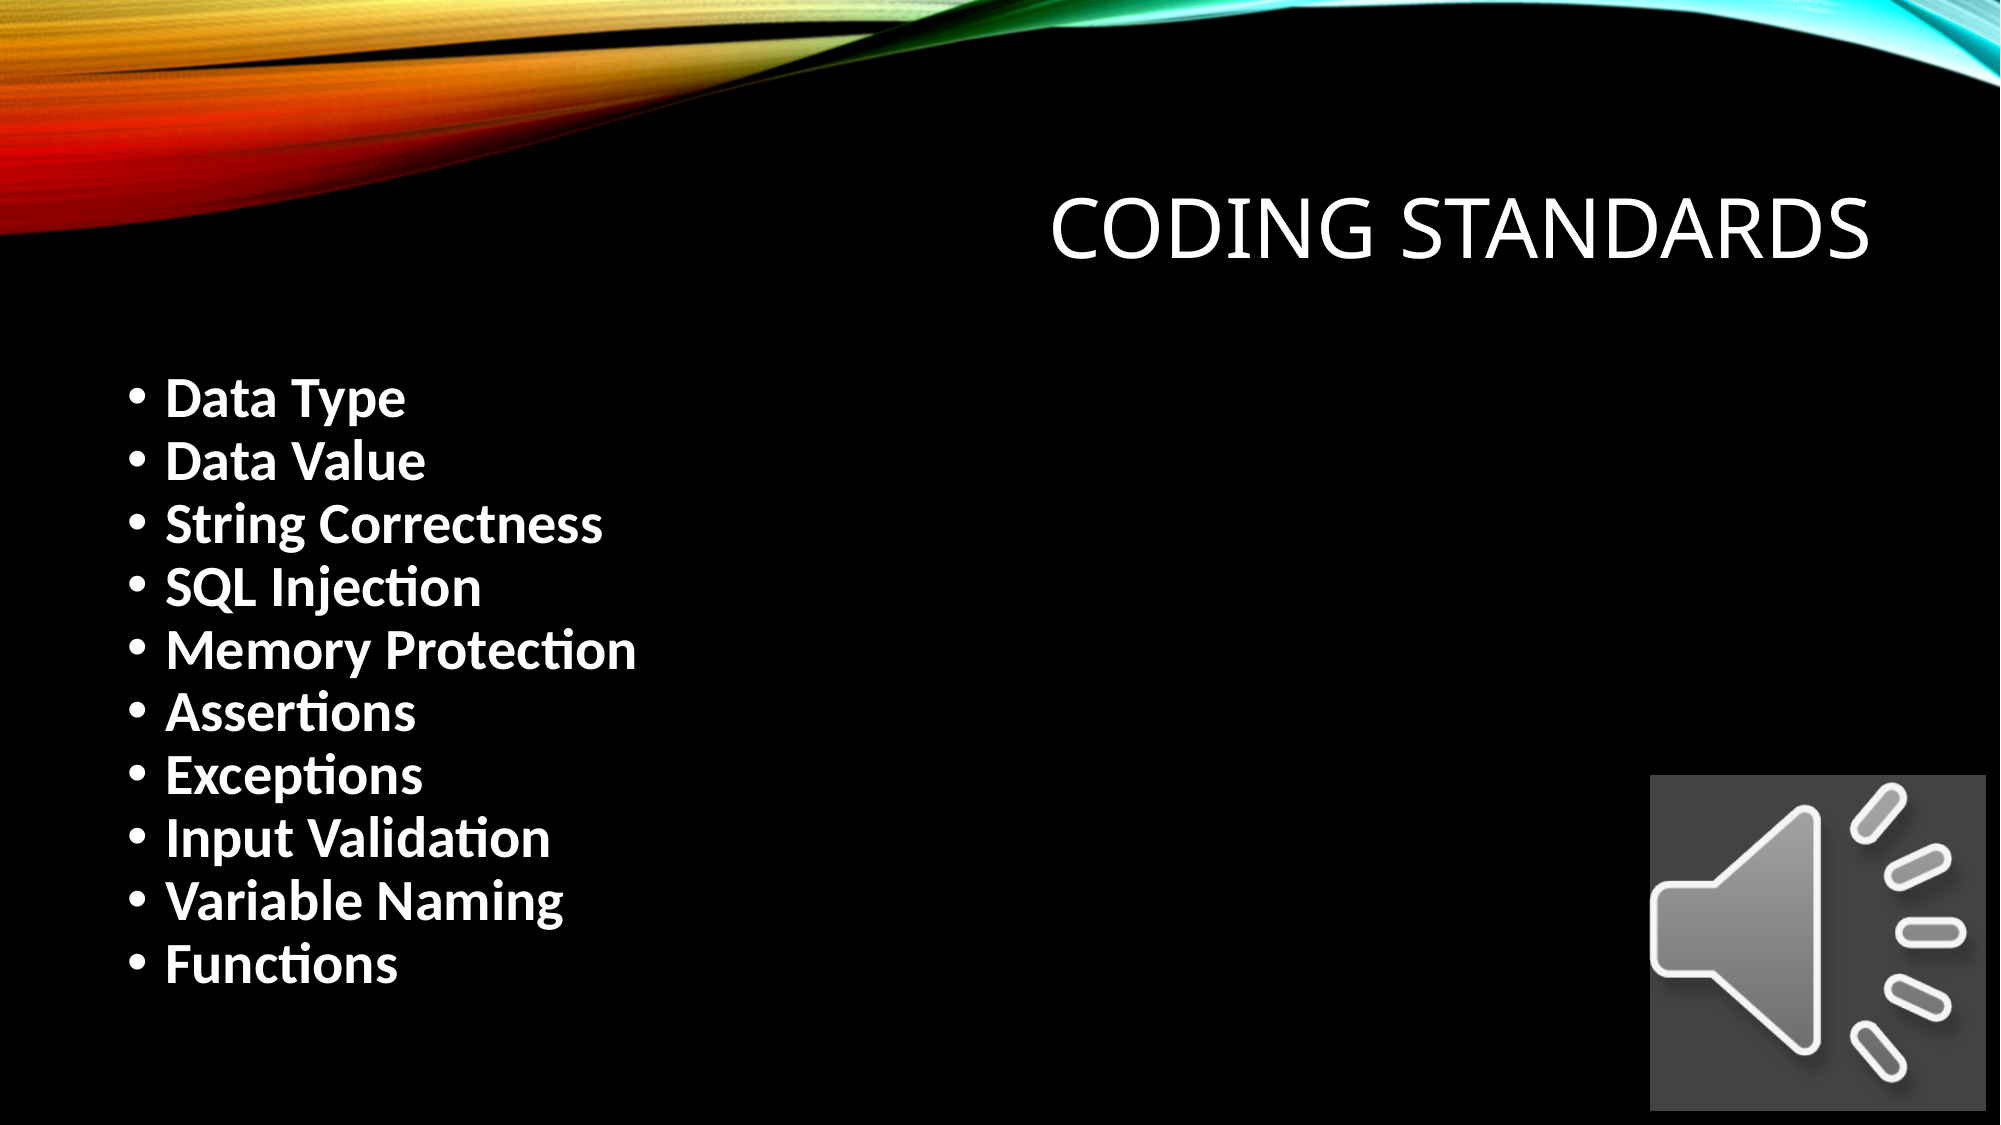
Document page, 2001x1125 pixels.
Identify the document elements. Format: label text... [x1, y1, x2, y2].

title CODING STANDARDS [474, 125, 1888, 338]
list Data Type Data Value String Correctness SQL Injection Memory Protection Assertions Exceptions Input Validation Variable Naming Functions [112, 360, 1888, 1021]
picture [0, 0, 2000, 237]
picture [1648, 773, 1987, 1112]
